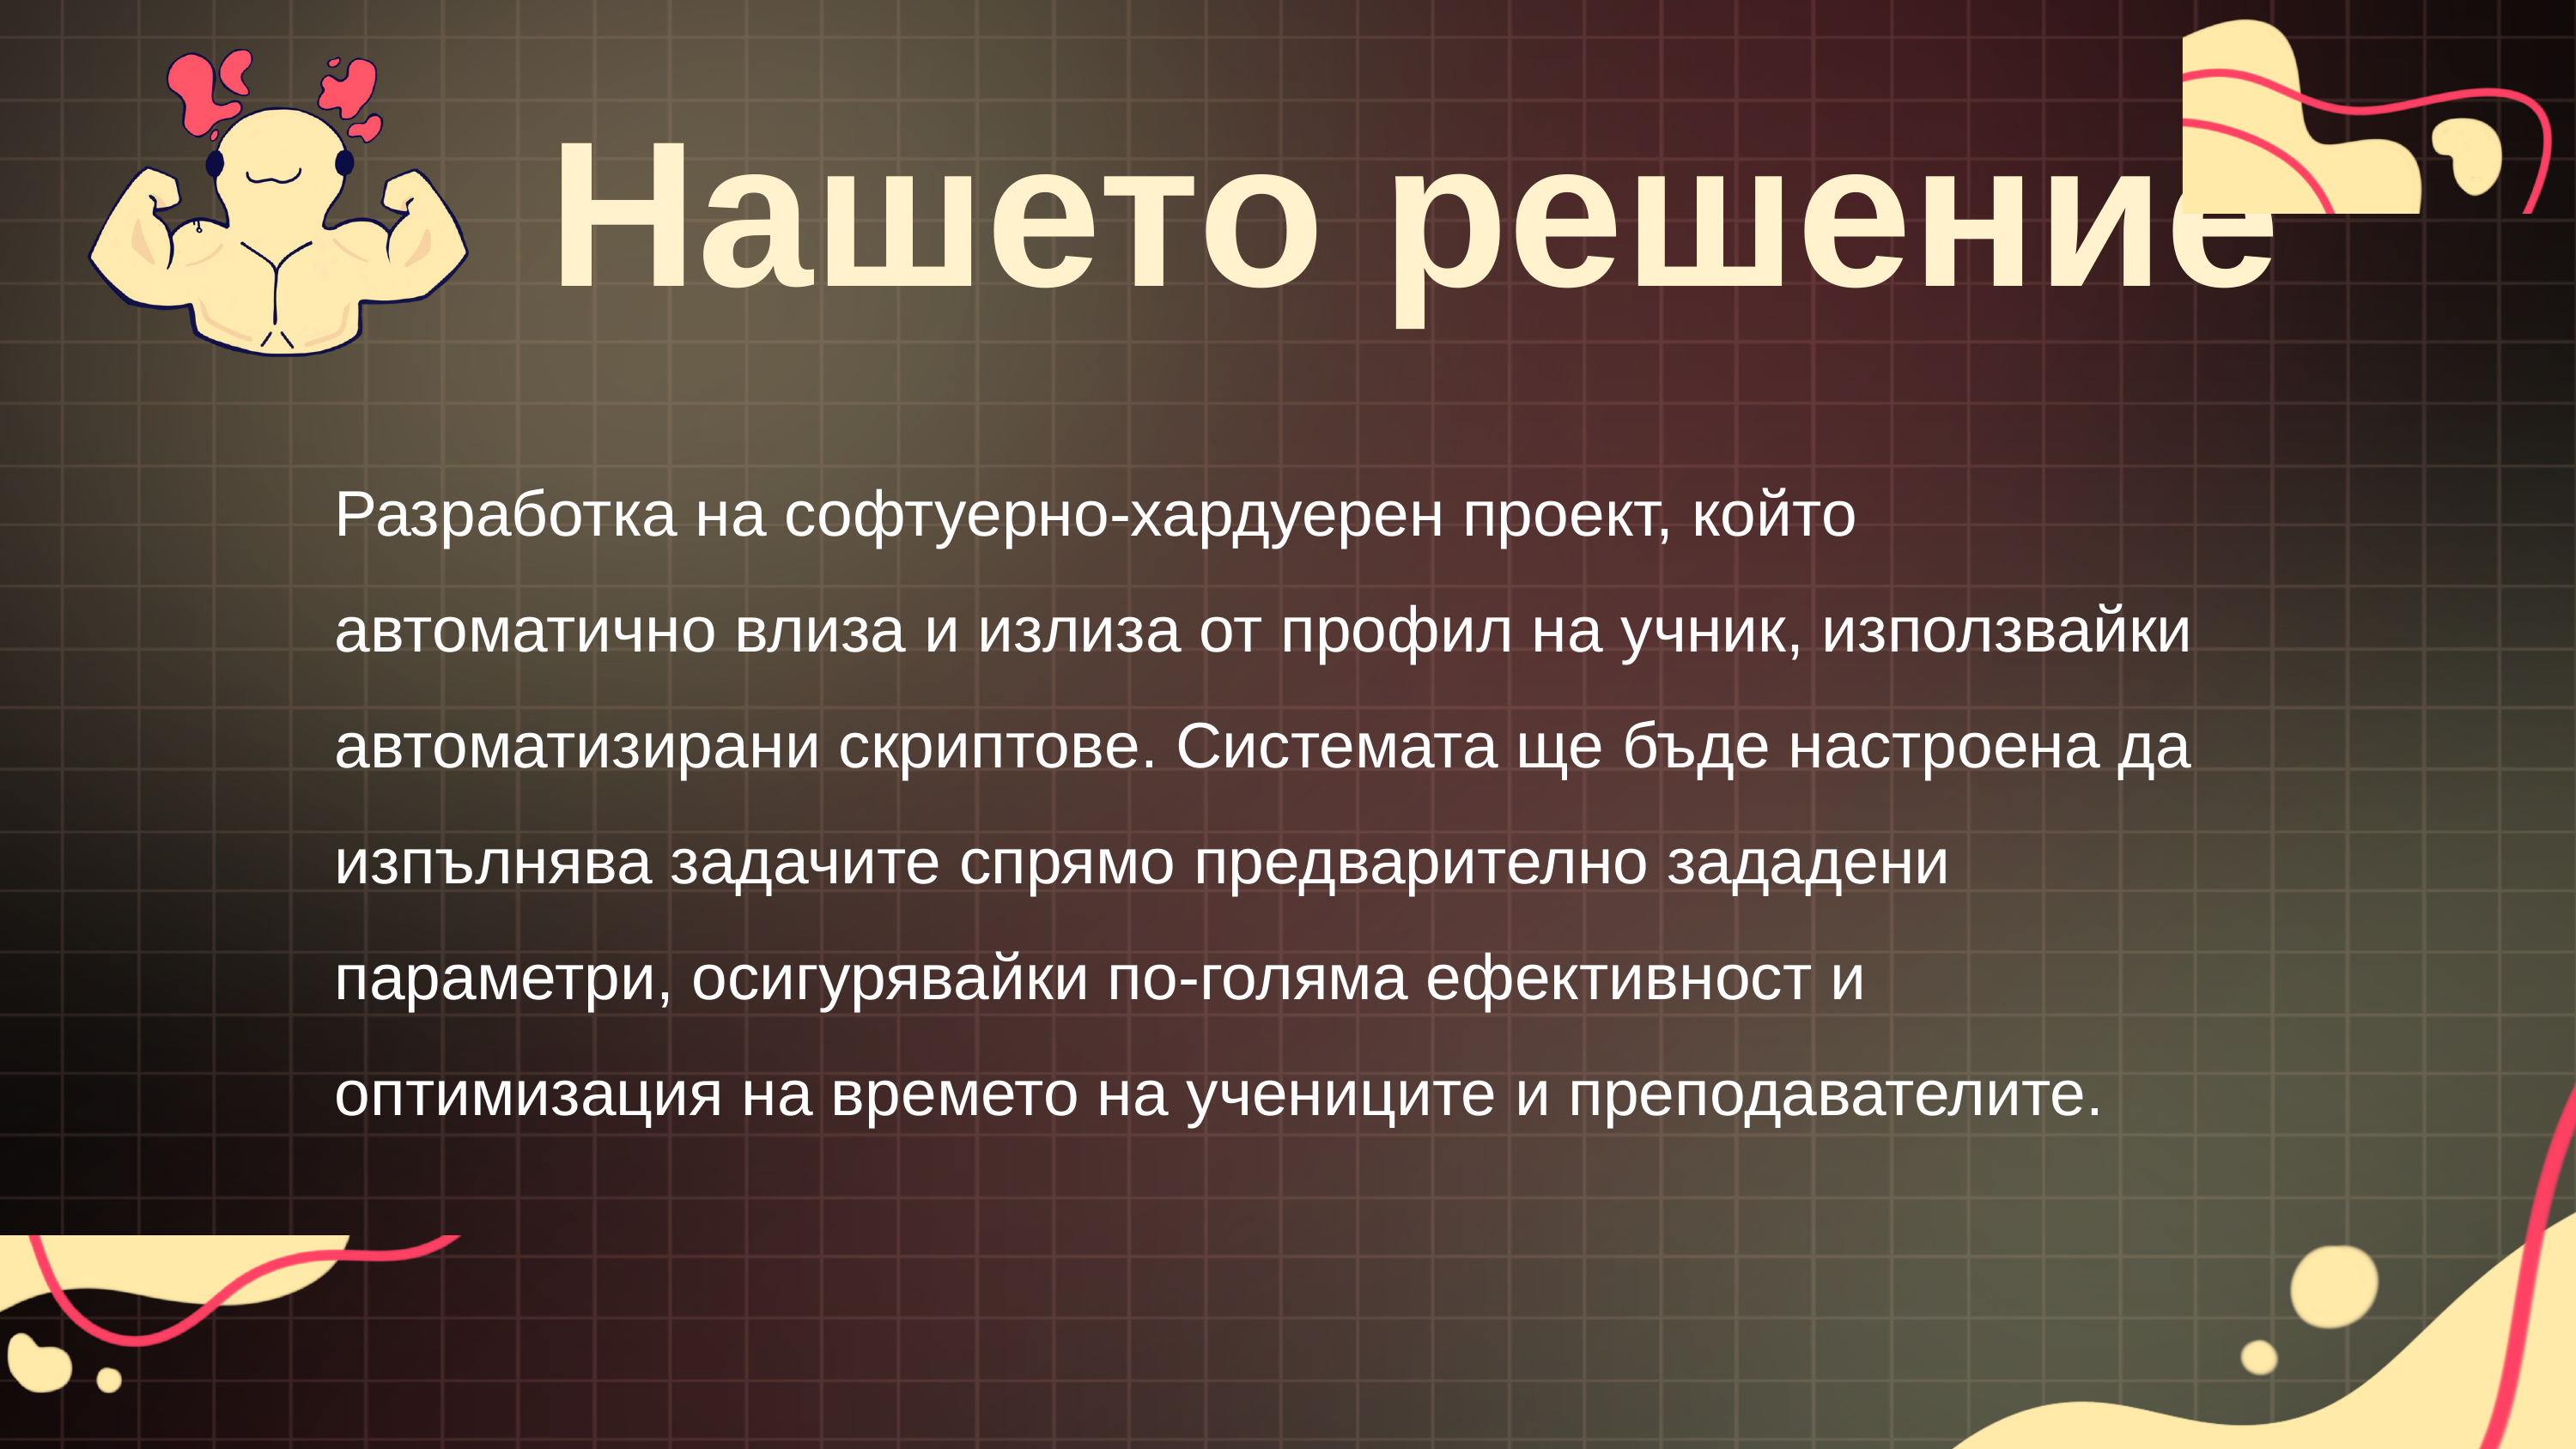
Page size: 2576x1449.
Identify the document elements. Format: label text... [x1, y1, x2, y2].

text_box Разработка на софтуерно-хардуерен проект, който автоматично влиза и излиза от профил на учник, използвайки автоматизирани скриптовe. Системата ще бъде настроена да изпълнява задачите спрямо предварително зададени параметри, осигурявайки по-голяма ефективност и оптимизация на времето на учениците и преподавателите. [214, 427, 2222, 1136]
text_box Нашето решение [476, 143, 2552, 328]
text_box [1680, 797, 2576, 1449]
text_box [82, 24, 476, 415]
text_box [0, 0, 2576, 1449]
text_box [2182, 0, 2576, 214]
text_box [0, 1235, 716, 1449]
